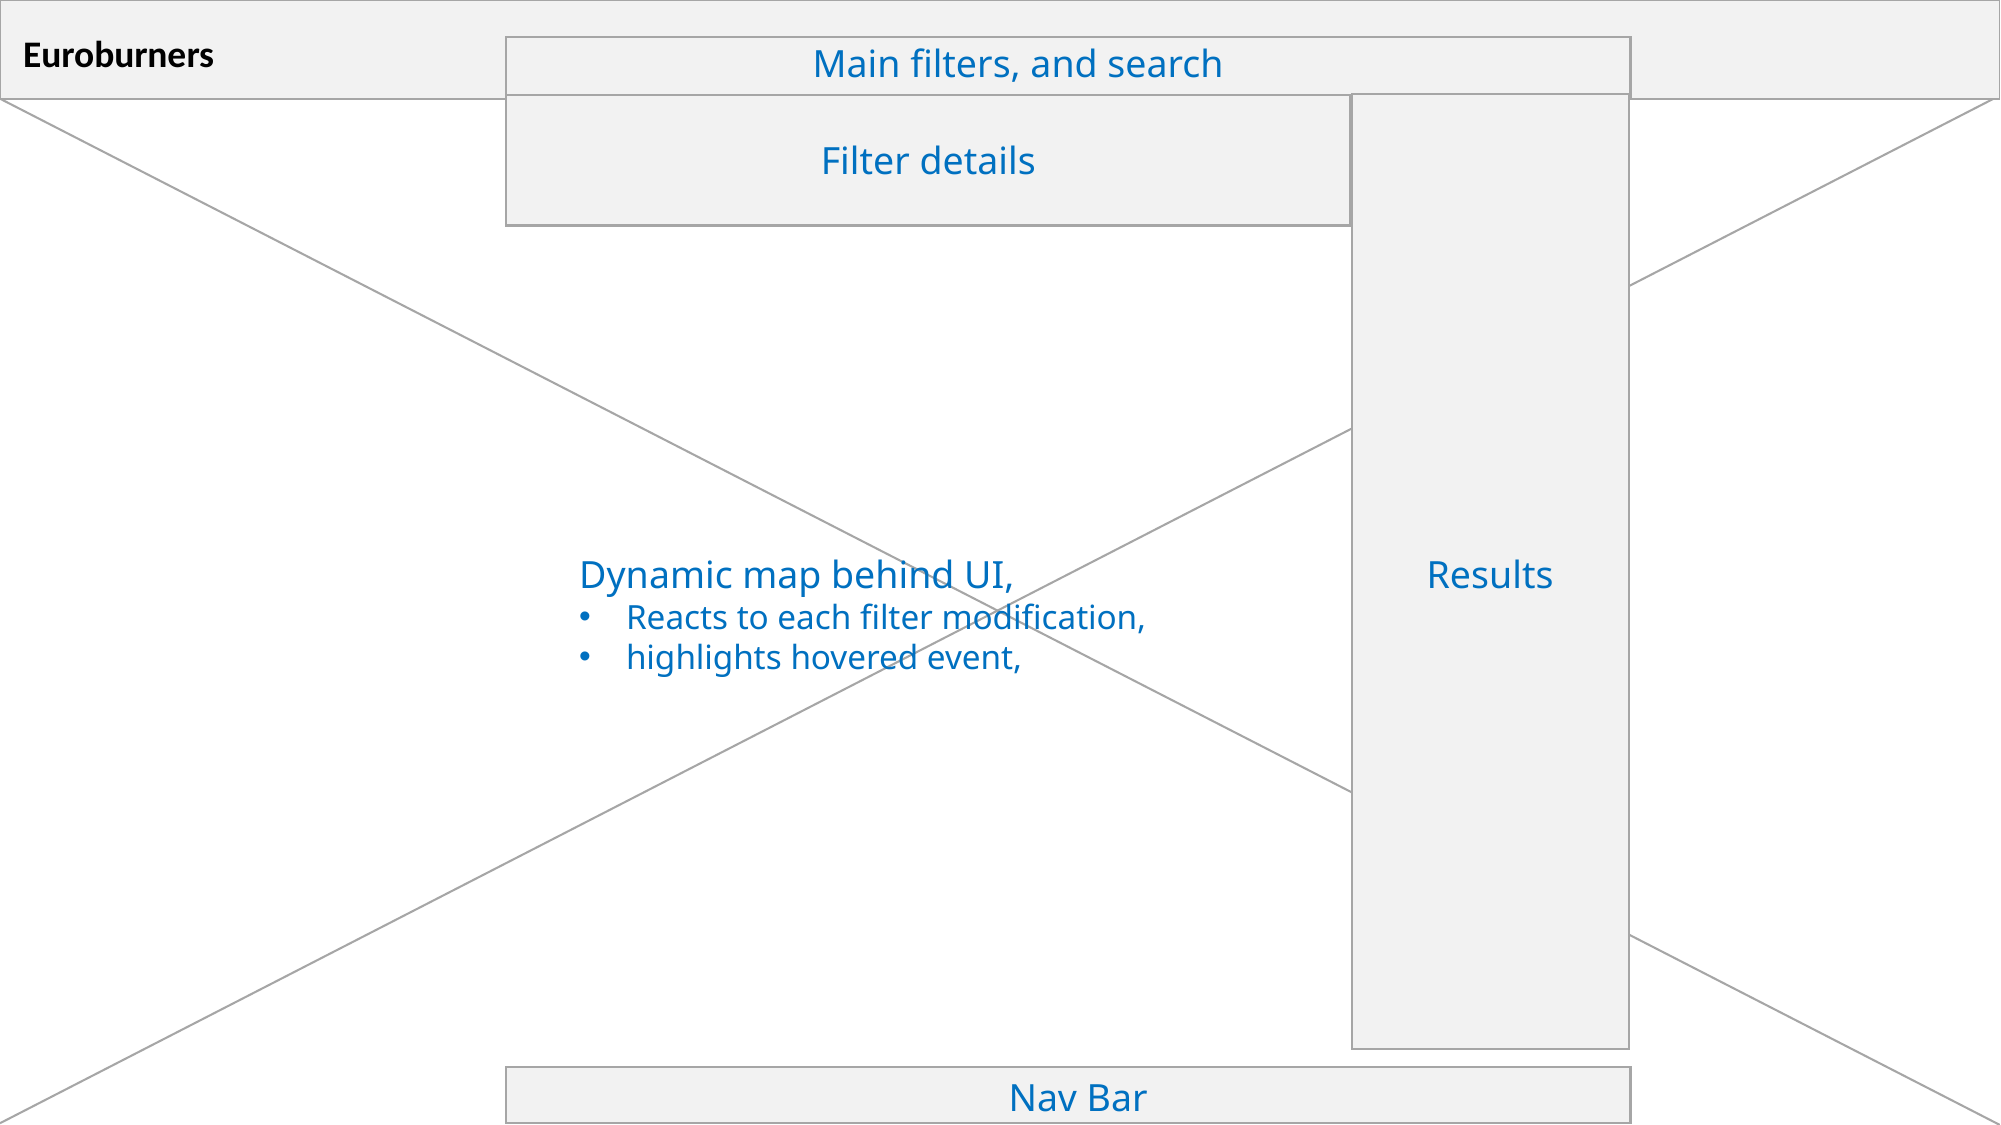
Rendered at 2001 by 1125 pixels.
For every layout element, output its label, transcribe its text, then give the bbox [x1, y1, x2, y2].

text_box Euroburners [8, 23, 230, 83]
text_box Main filters, and search [797, 32, 1239, 93]
text_box [505, 36, 1632, 95]
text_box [0, 95, 2000, 1124]
text_box [0, 0, 2000, 95]
